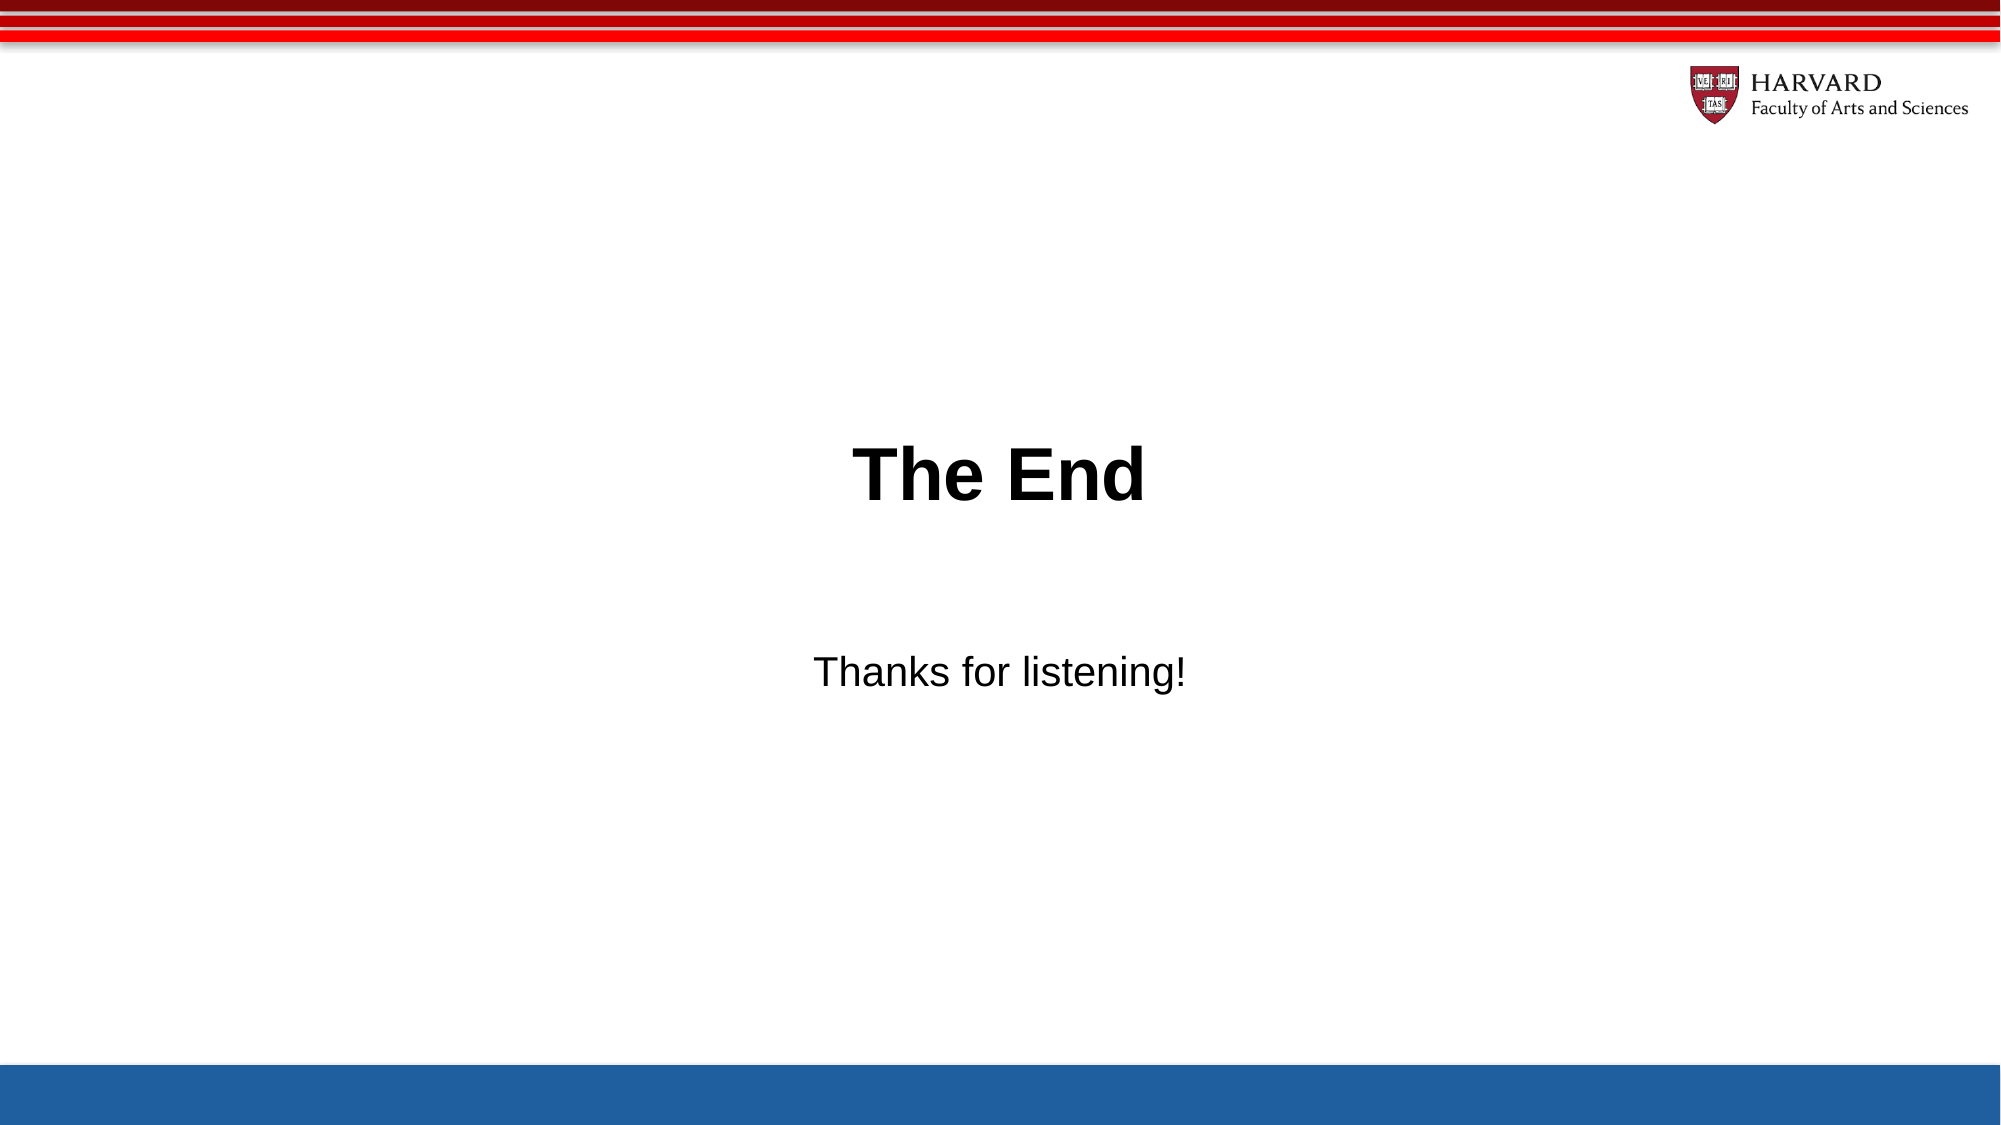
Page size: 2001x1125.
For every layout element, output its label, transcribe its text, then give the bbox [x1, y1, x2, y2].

title The End [150, 349, 1850, 591]
subtitle Thanks for listening! [300, 637, 1700, 925]
picture [1680, 57, 1979, 131]
